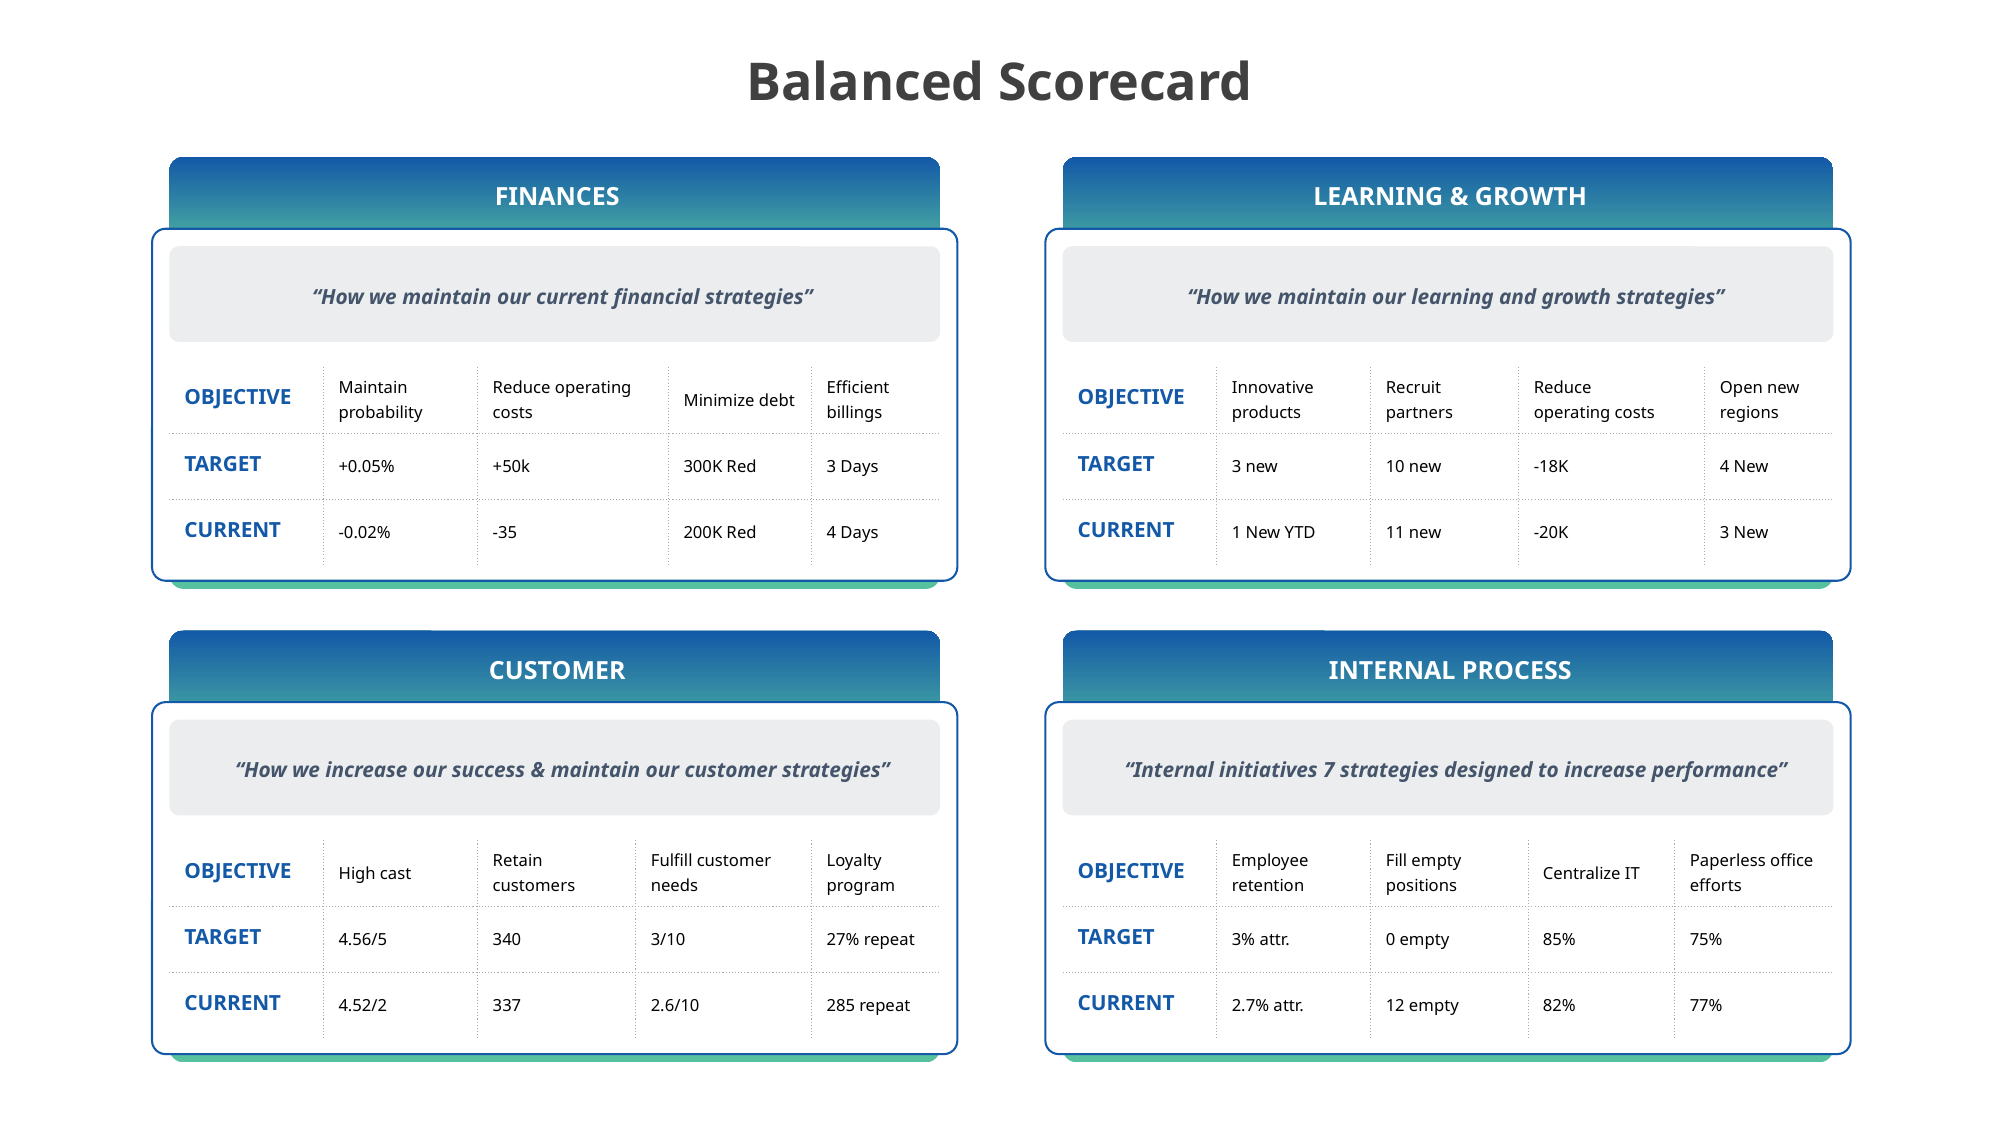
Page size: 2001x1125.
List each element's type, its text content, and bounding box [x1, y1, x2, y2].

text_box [169, 157, 941, 589]
text_box [941, 701, 959, 1056]
text_box [150, 701, 169, 1056]
text_box [150, 227, 169, 582]
text_box [1044, 701, 1062, 1056]
text_box [1834, 701, 1852, 1056]
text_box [1062, 157, 1834, 589]
text_box [1834, 227, 1852, 582]
text_box [941, 227, 959, 582]
text_box Balanced Scorecard [731, 41, 1269, 119]
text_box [169, 630, 941, 1063]
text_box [1062, 630, 1834, 1063]
text_box [1044, 227, 1062, 582]
